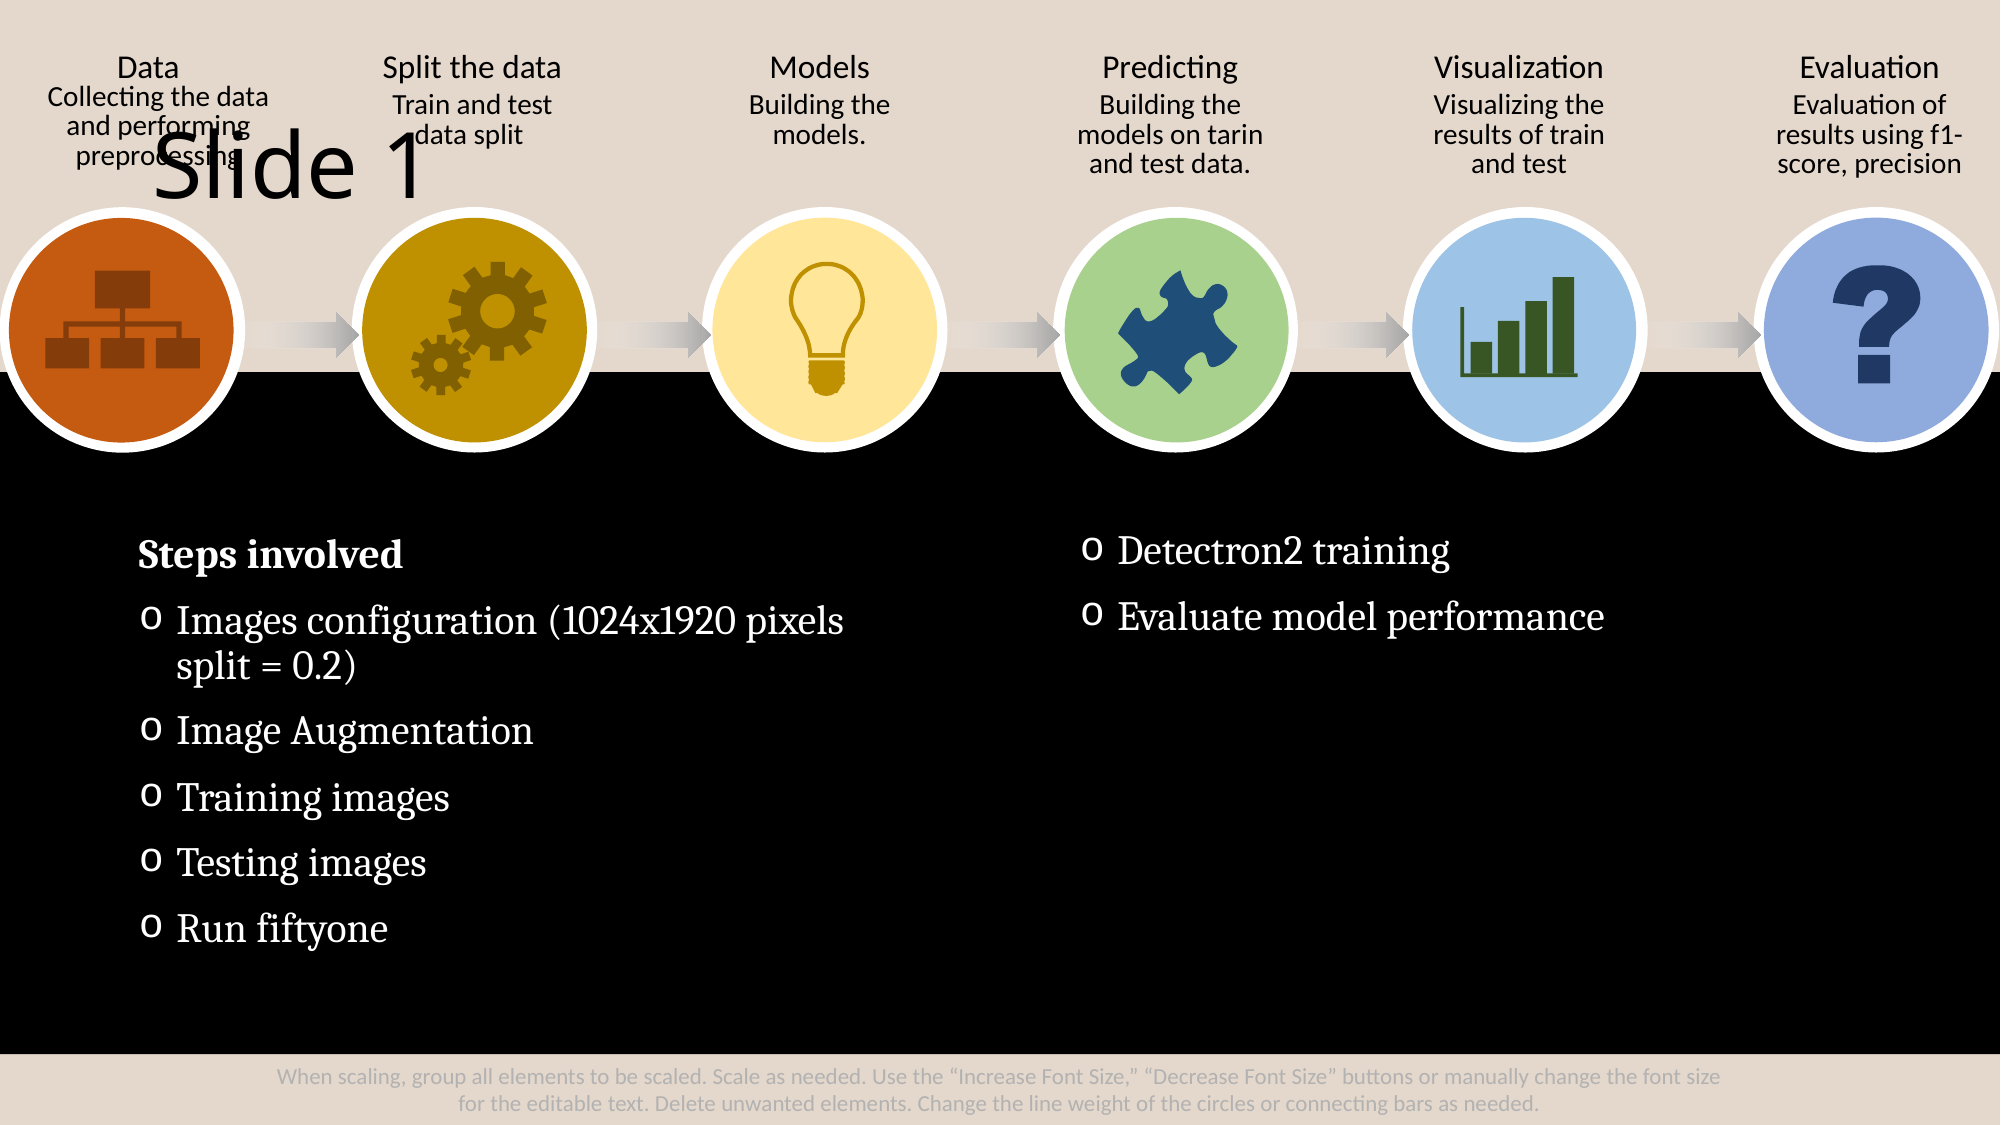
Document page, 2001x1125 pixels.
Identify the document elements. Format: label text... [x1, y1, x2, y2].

text_box [45, 270, 200, 369]
list Visualization [1407, 42, 1631, 83]
list Split the data [360, 42, 585, 83]
list Steps involved Images configuration (1024x1920 pixels split = 0.2) Image Augmentation Training images Testing images Run fiftyone [123, 524, 938, 965]
text_box [1858, 354, 1891, 384]
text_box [788, 261, 865, 396]
text_box [1832, 265, 1921, 347]
list Data [16, 42, 288, 84]
list Detectron2 training Evaluate model performance [1064, 521, 1878, 962]
list Building the models on tarin and test data. [1058, 83, 1282, 185]
title Slide 1 [137, 59, 1863, 278]
text_box When scaling, group all elements to be scaled. Scale as needed. Use the “Increase Font Size,” “Decrease Font Size” buttons or manually change the font size for the editable text. Delete unwanted elements. Change the line weight of the circles or connecting bars as needed. [250, 1054, 1750, 1124]
list Visualizing the results of train and test [1407, 83, 1631, 185]
list Collecting the data and performing preprocessing [16, 74, 300, 177]
list Predicting [1058, 42, 1282, 83]
text_box [1118, 270, 1238, 395]
list Models [707, 42, 932, 83]
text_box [1460, 277, 1578, 378]
list Train and test data split [360, 83, 585, 185]
list Evaluation of results using f1-score, precision [1757, 83, 1982, 185]
list Evaluation [1757, 42, 1982, 83]
list Building the models. [707, 83, 932, 185]
text_box [411, 261, 547, 396]
